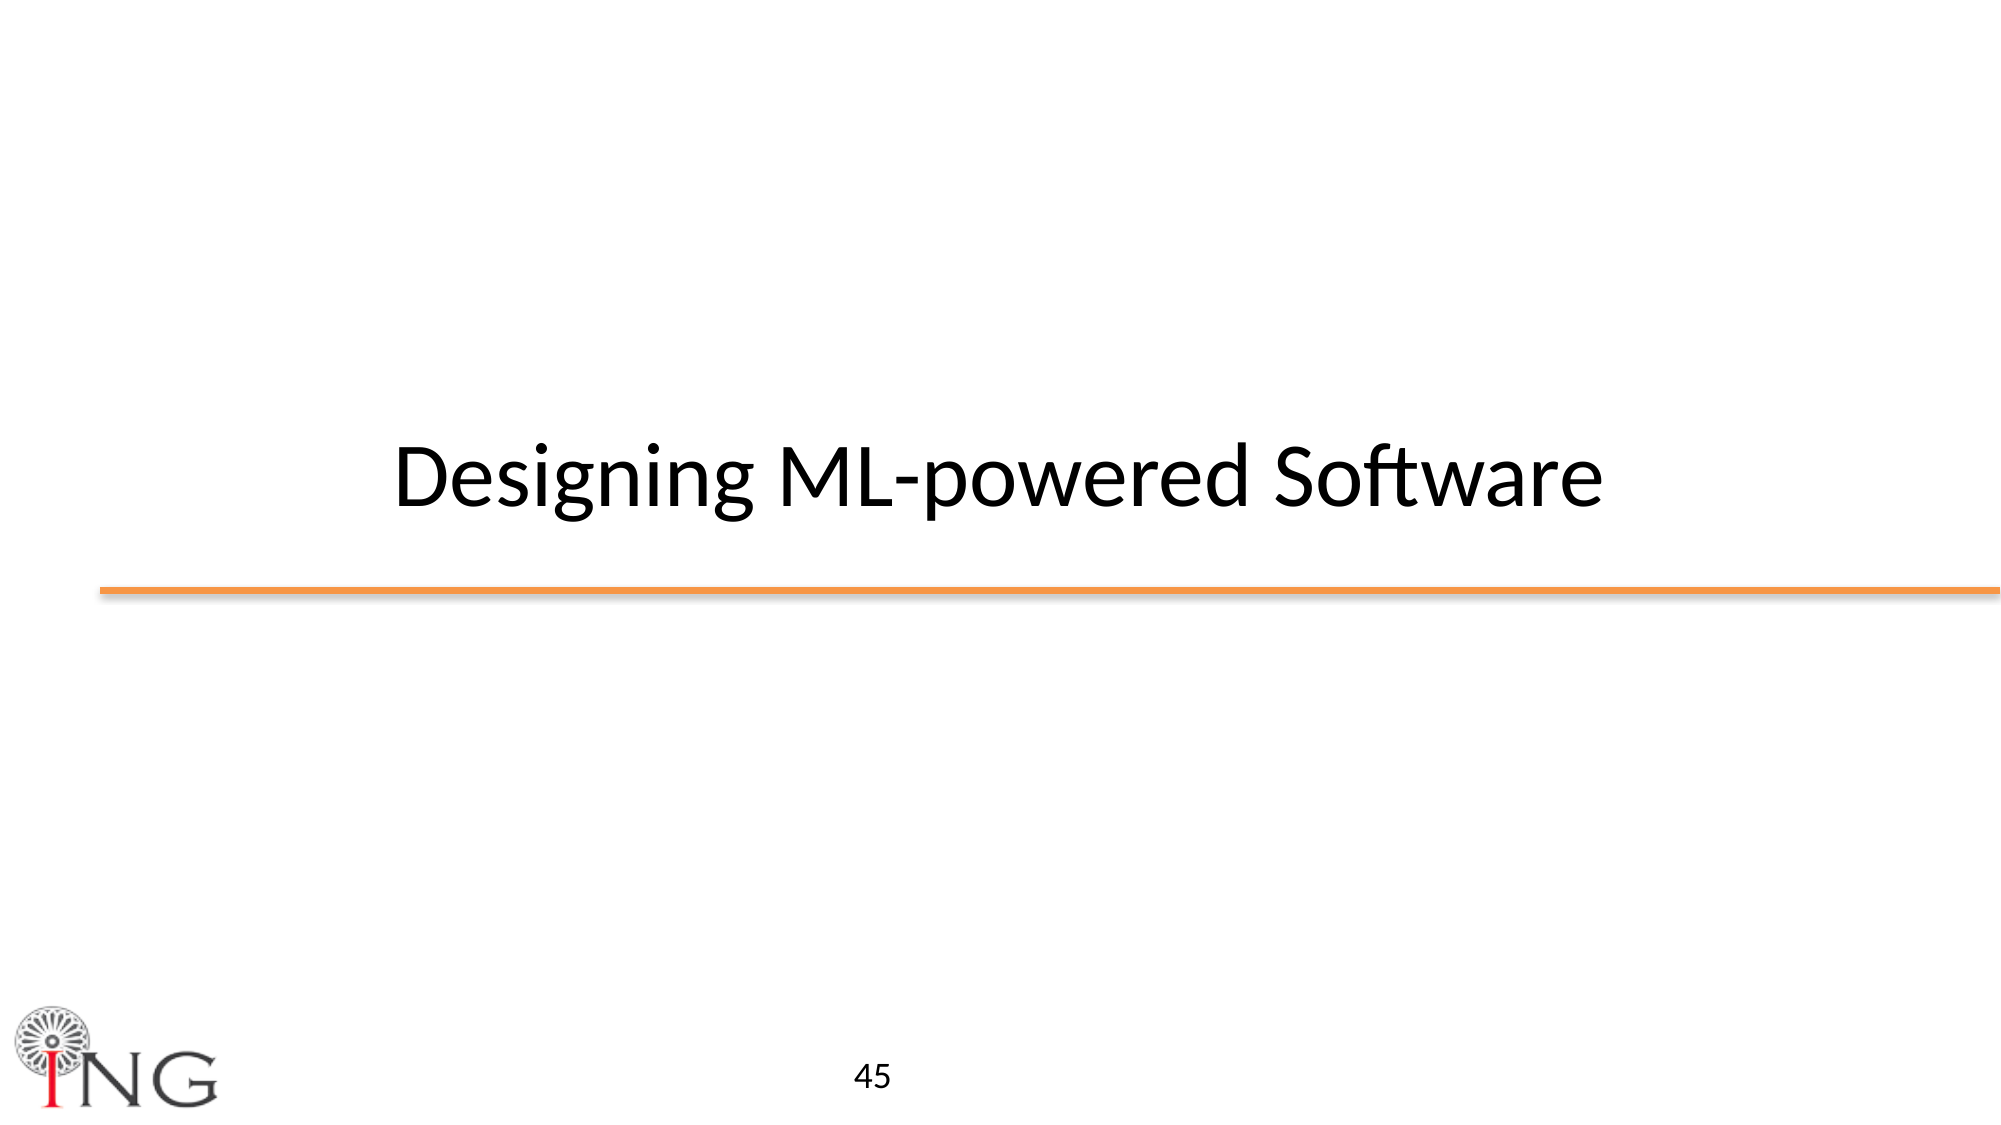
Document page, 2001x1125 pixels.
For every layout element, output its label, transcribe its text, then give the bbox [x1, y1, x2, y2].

slide_number 45 [839, 1043, 1900, 1104]
title Designing ML-powered Software [150, 349, 1850, 591]
picture [0, 987, 244, 1125]
